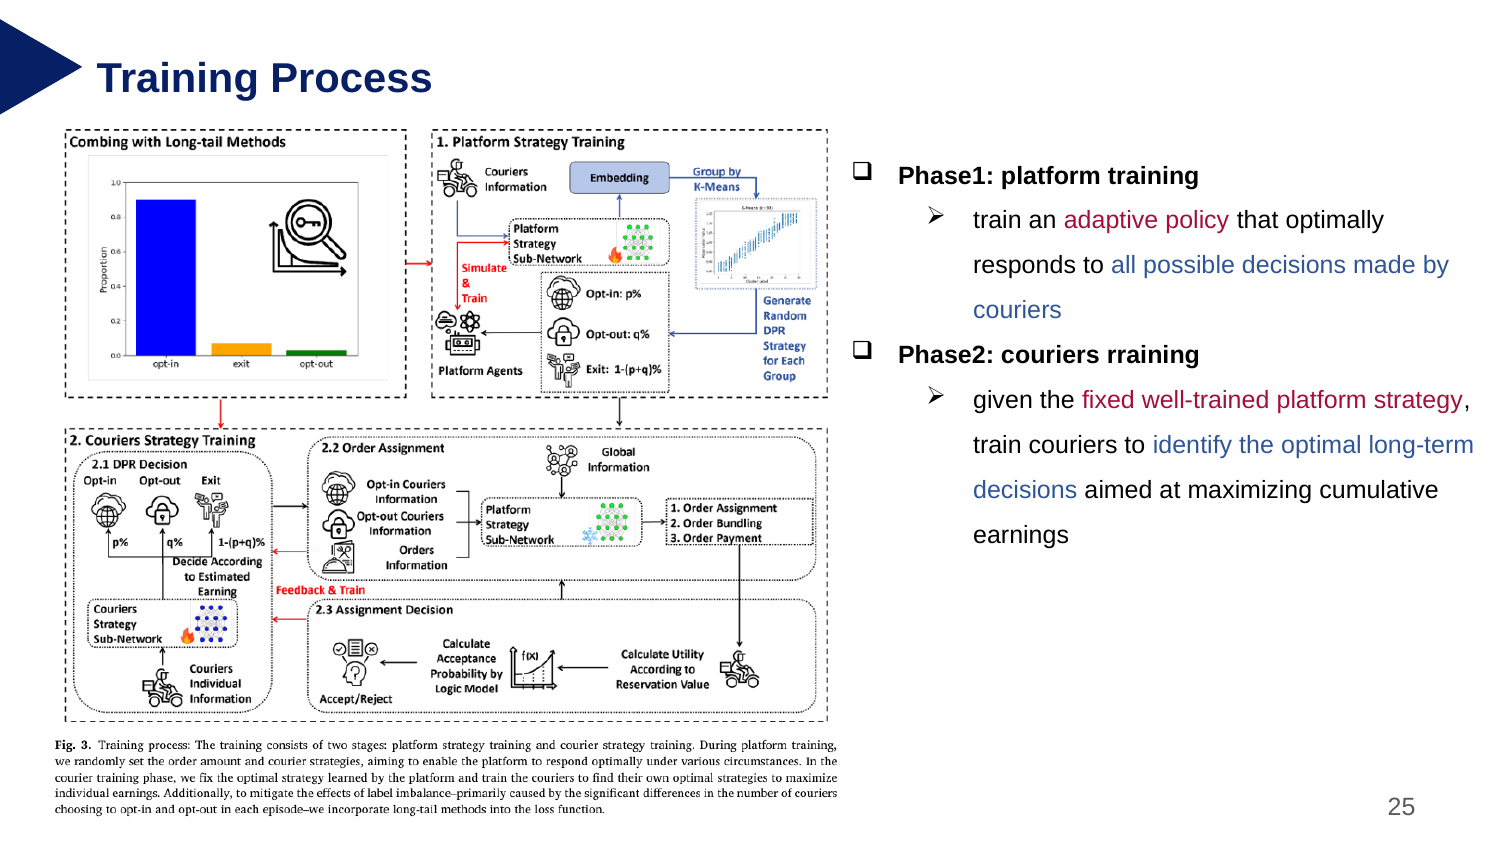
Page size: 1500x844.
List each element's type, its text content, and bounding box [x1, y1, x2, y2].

text_box Training Process [81, 28, 448, 109]
text_box [0, 19, 81, 115]
text_box Phase1: platform training train an adaptive policy that optimally responds to all possible decisions made by couriers Phase2: couriers rraining given the fixed well-trained platform strategy, train couriers to identify the optimal long-term decisions aimed at maximizing cumulative earnings [846, 136, 1500, 750]
picture [42, 114, 846, 831]
